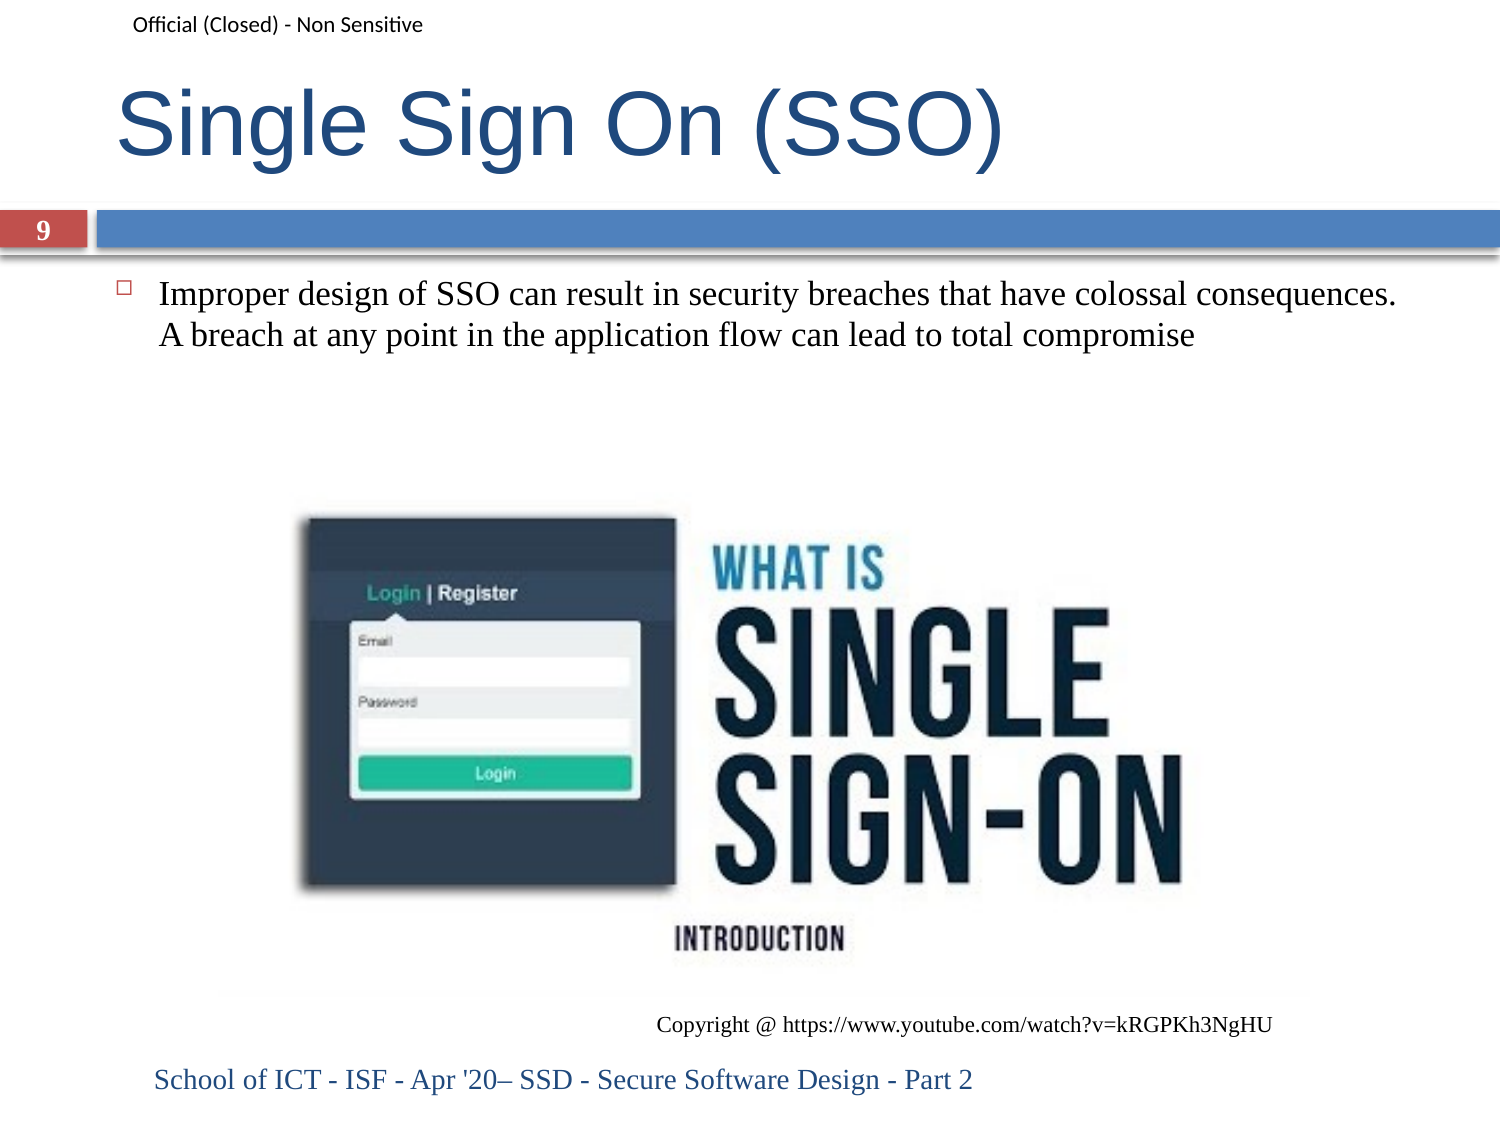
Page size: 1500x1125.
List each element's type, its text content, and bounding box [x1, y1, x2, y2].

slide_number 9 [0, 208, 88, 249]
title Single Sign On (SSO) [100, 37, 1438, 200]
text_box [217, 384, 1311, 1000]
list Improper design of SSO can result in security breaches that have colossal consequences. A breach at any point in the application flow can lead to total compromise [100, 262, 1438, 399]
text_box Copyright @ https://www.youtube.com/watch?v=kRGPKh3NgHU [641, 1002, 1392, 1045]
footer School of ICT - ISF - Apr '20– SSD - Secure Software Design - Part 2 [21, 1048, 990, 1108]
